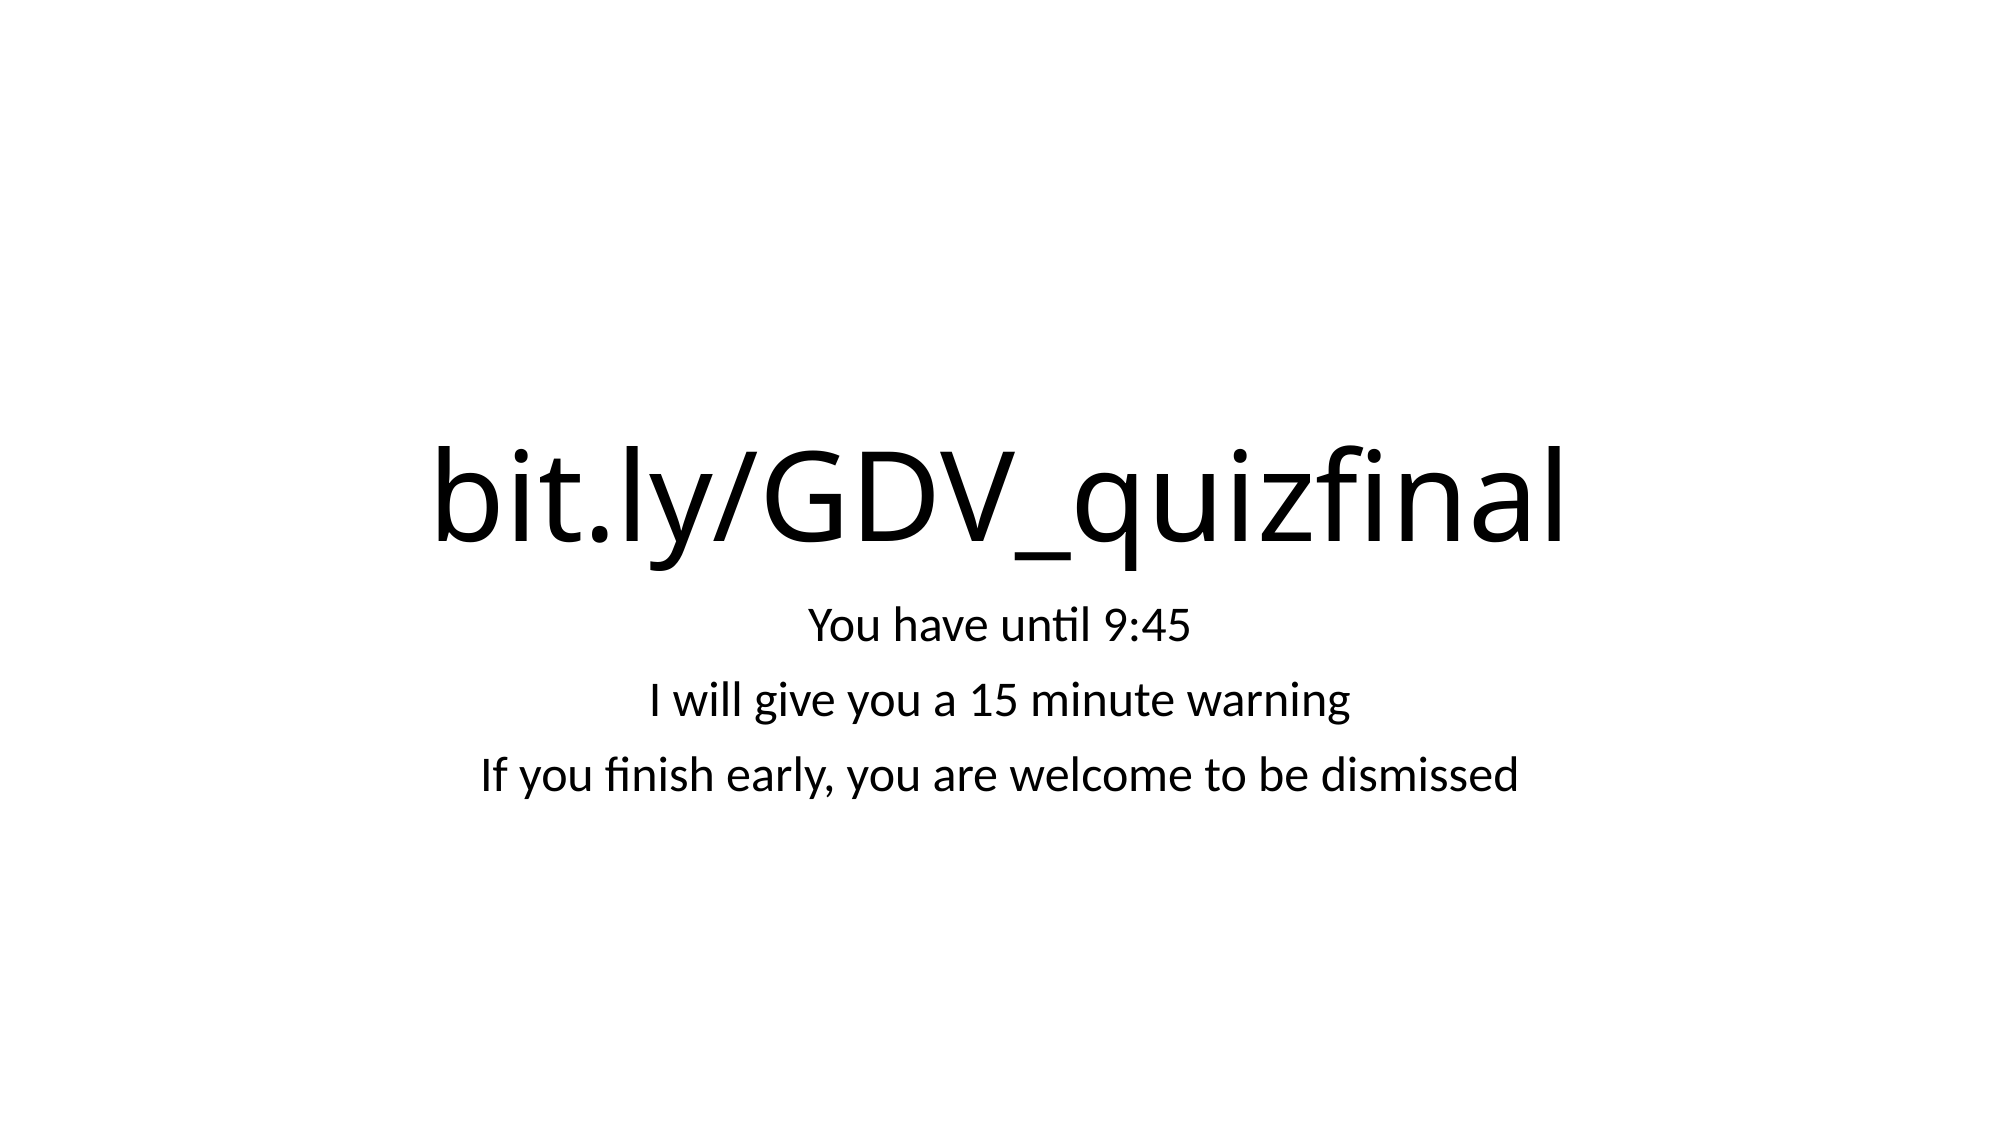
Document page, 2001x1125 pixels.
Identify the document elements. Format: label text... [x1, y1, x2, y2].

title bit.ly/GDV_quizfinal [249, 184, 1750, 576]
subtitle You have until 9:45 I will give you a 15 minute warning If you finish early, you are welcome to be dismissed [249, 590, 1750, 863]
